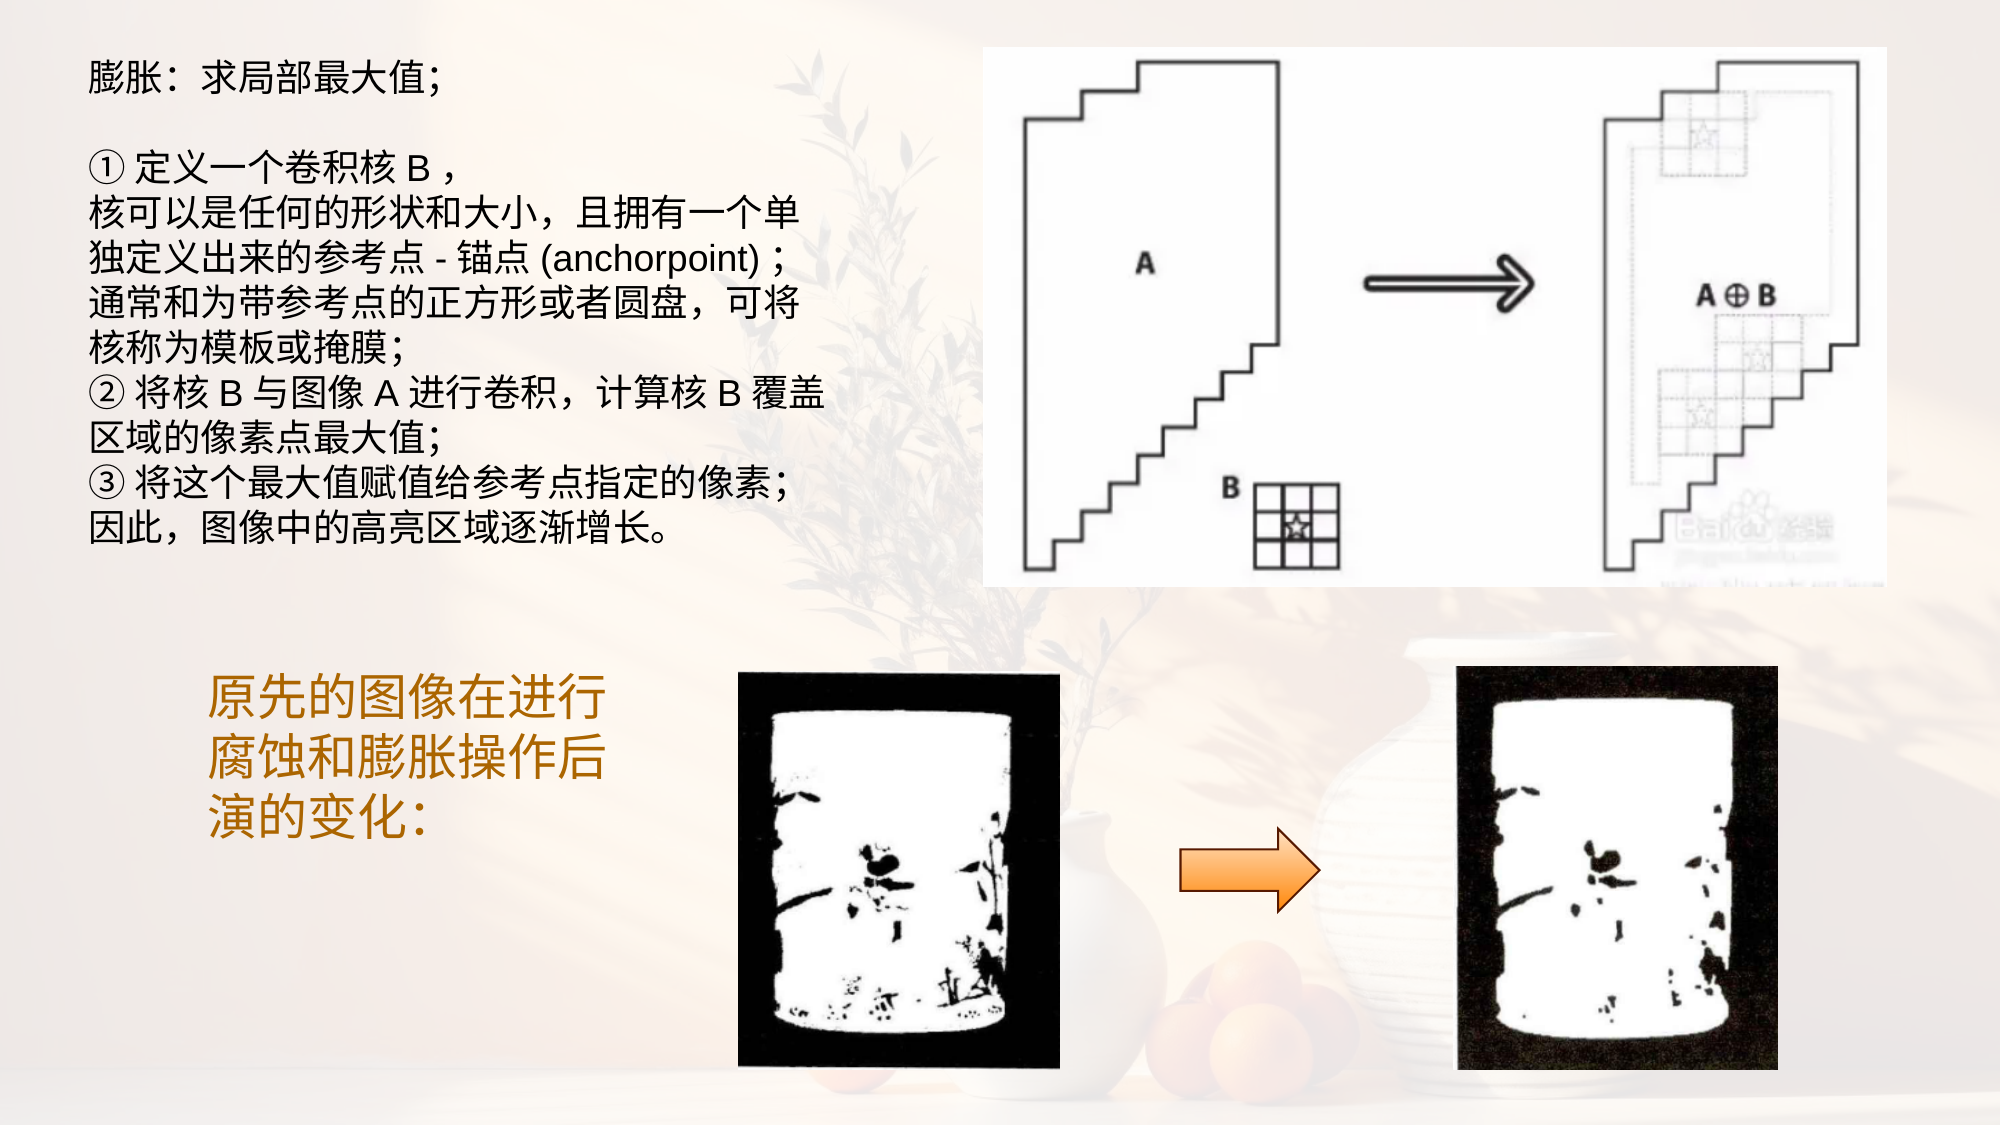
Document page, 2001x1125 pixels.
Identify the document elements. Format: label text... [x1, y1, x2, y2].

text_box 原先的图像在进行腐蚀和膨胀操作后演的变化： [192, 658, 662, 854]
picture [737, 671, 1060, 1070]
text_box [1179, 826, 1322, 915]
picture [1453, 666, 1778, 1070]
picture [983, 47, 1887, 587]
text_box 膨胀：求局部最大值； ①定义一个卷积核B， 核可以是任何的形状和大小，且拥有一个单独定义出来的参考点-锚点(anchorpoint)； 通常和为带参考点的正方形或者圆盘，可将核称为模板或掩膜； ②将核B与图像A进行卷积，计算核B覆盖区域的像素点最大值； ③将这个最大值赋值给参考点指定的像素； 因此，图像中的高亮区域逐渐增长。 [73, 47, 843, 385]
